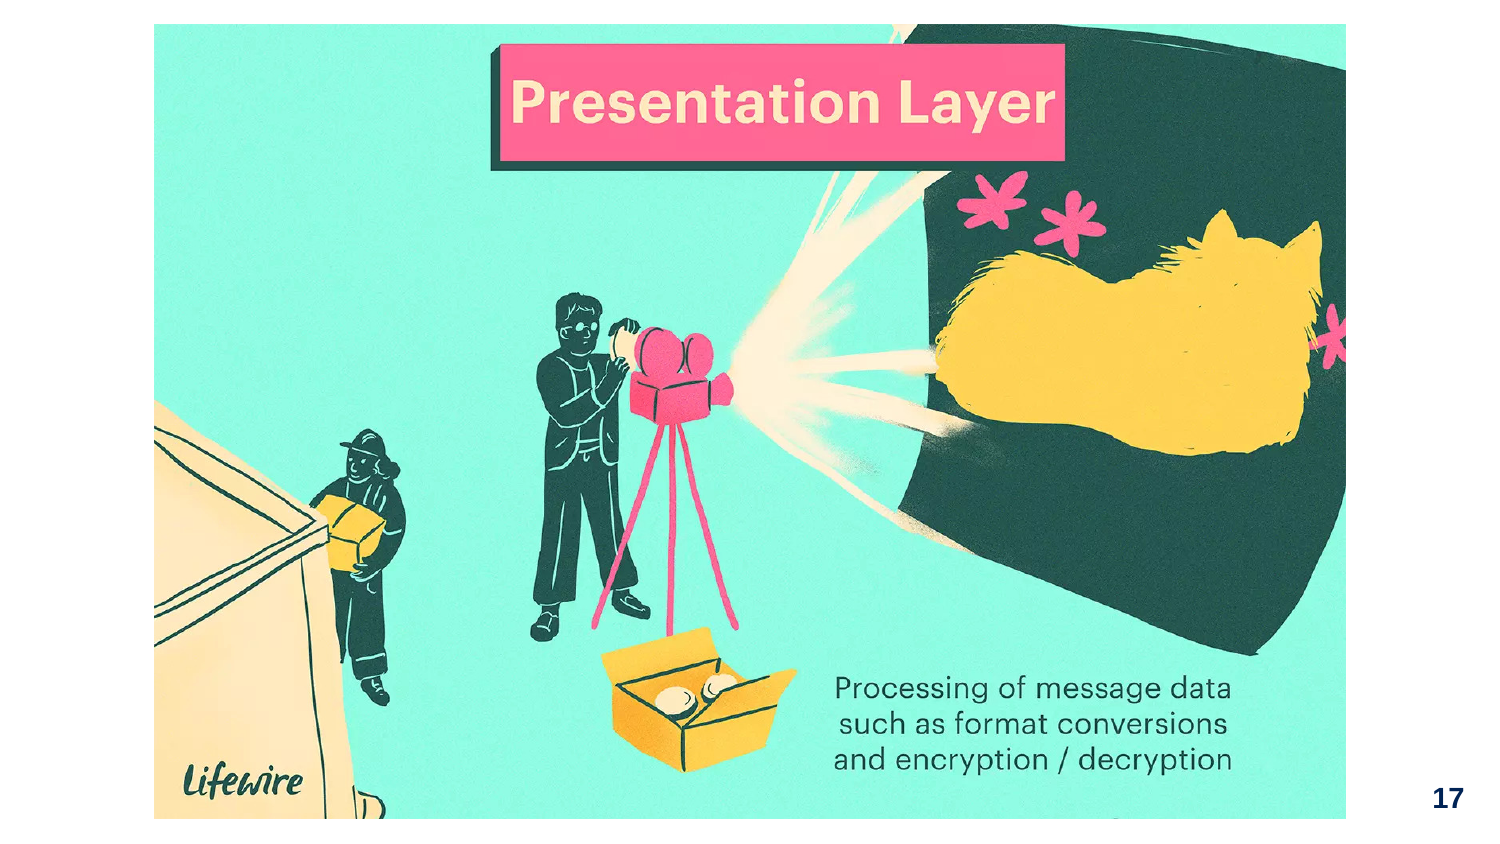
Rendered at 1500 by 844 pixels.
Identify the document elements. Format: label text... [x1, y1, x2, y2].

slide_number ‹#› [1389, 764, 1480, 830]
picture [154, 24, 1346, 819]
